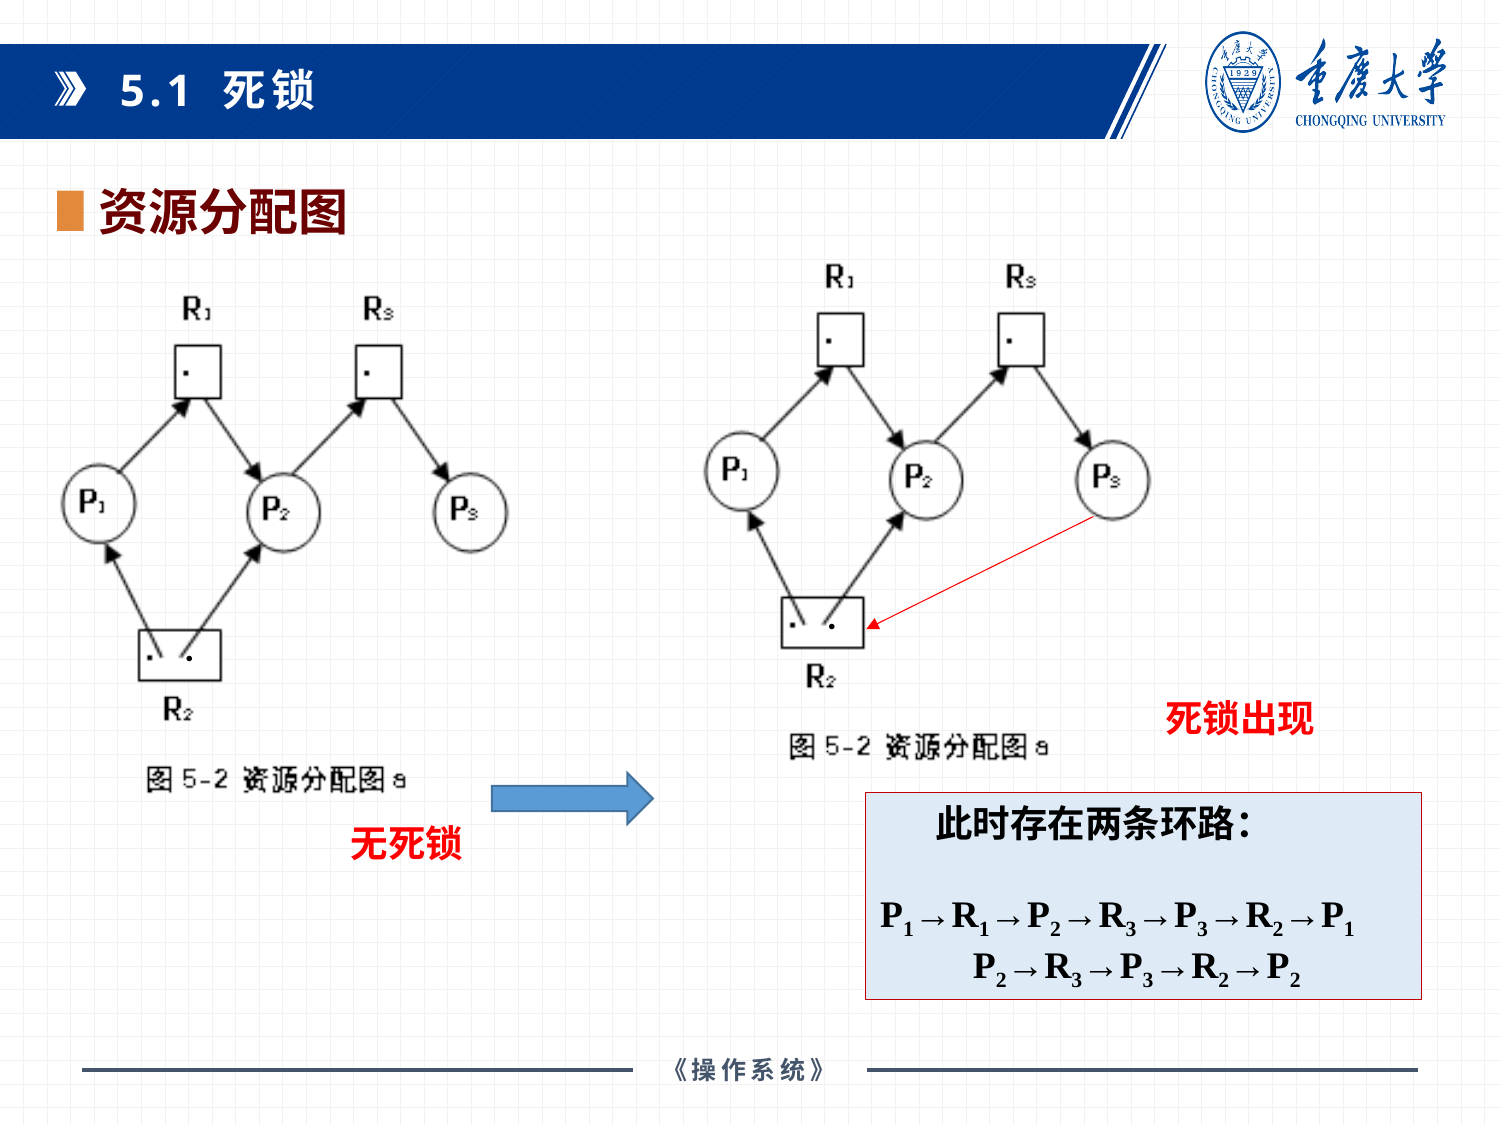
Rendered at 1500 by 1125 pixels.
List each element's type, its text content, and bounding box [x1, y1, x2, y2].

list 资源分配图 [83, 179, 374, 241]
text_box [54, 275, 640, 849]
text_box [640, 784, 655, 813]
text_box [57, 190, 84, 231]
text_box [696, 243, 1282, 817]
text_box 无死锁 [336, 849, 479, 873]
text_box 死锁出现 [1282, 688, 1331, 748]
list 5.1 死锁 [104, 61, 1040, 145]
text_box 此时存在两条环路： P1→R1→P2→R3→P3→R2→P1 P2→R3→P3→R2→P2 [865, 792, 1422, 1000]
picture [1205, 31, 1446, 133]
